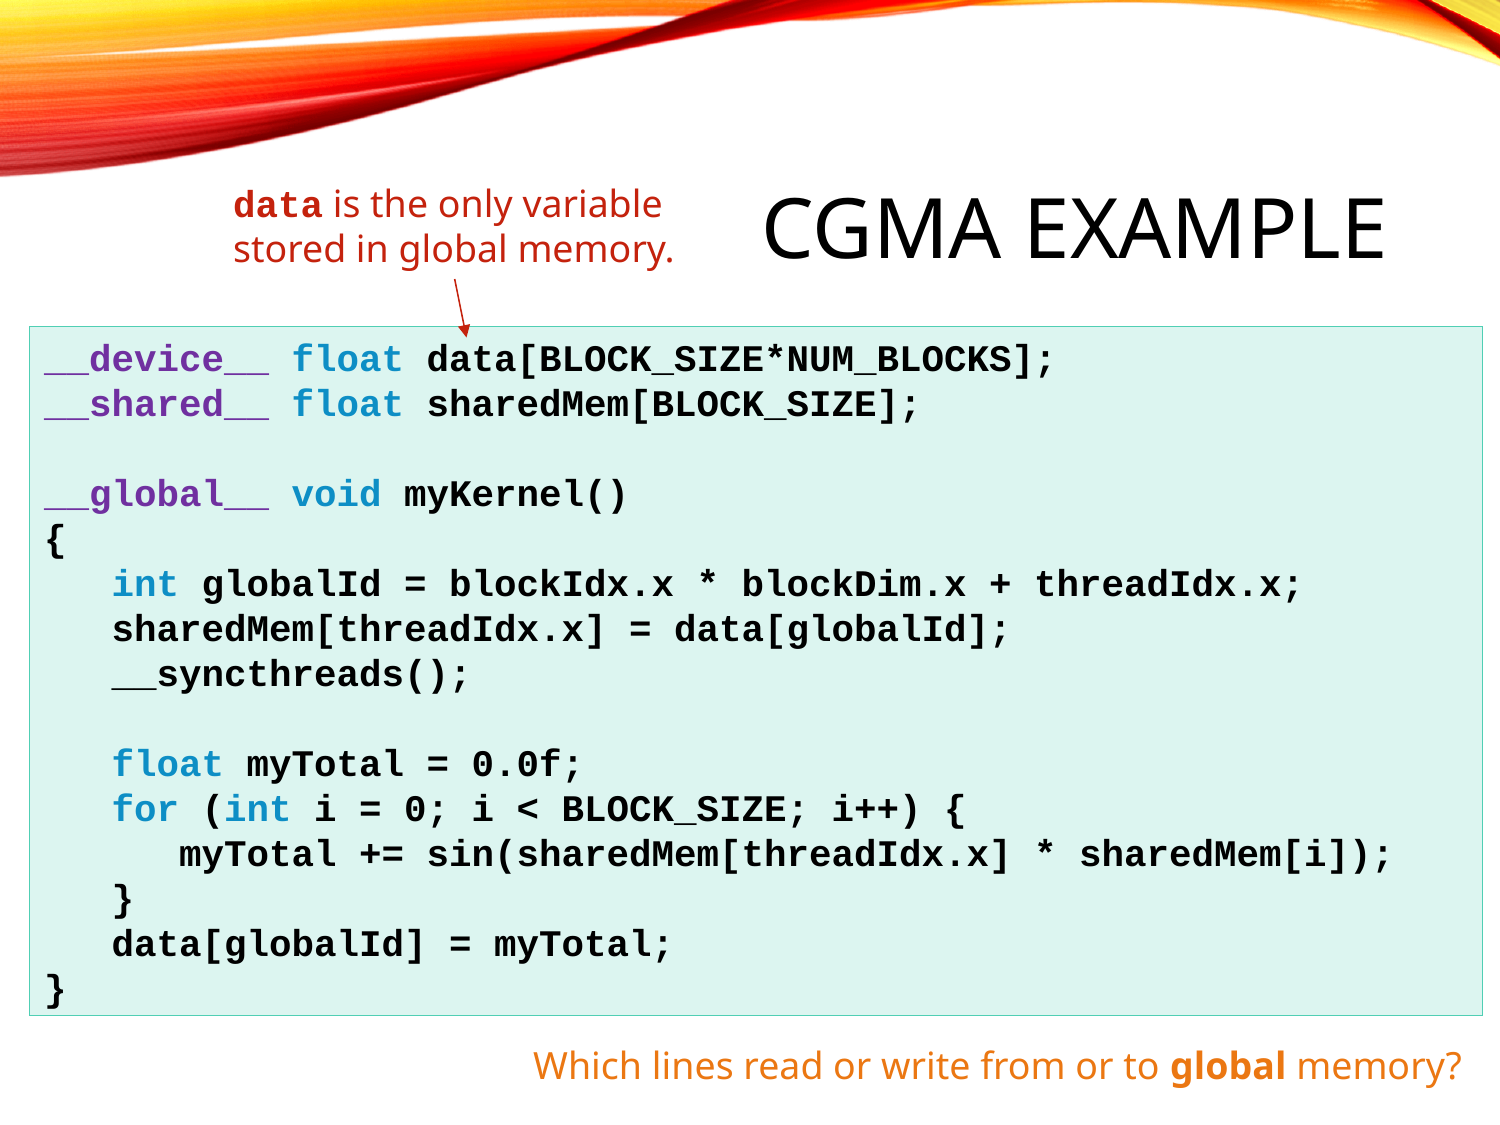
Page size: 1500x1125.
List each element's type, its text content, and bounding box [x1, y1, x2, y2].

text_box Which lines read or write from or to global memory? [466, 1034, 1477, 1095]
title CGMA Example [356, 125, 1403, 326]
picture [0, 0, 1500, 178]
text_box __device__ float data[BLOCK_SIZE*NUM_BLOCKS]; __shared__ float sharedMem[BLOCK_SIZE]; __global__ void myKernel() { int globalId = blockIdx.x * blockDim.x + threadIdx.x; sharedMem[threadIdx.x] = data[globalId]; __syncthreads(); float myTotal = 0.0f; for (int i = 0; i < BLOCK_SIZE; i++) { myTotal += sin(sharedMem[threadIdx.x] * sharedMem[i]); } data[globalId] = myTotal; } [29, 326, 1483, 1016]
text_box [454, 278, 467, 338]
text_box data is the only variable stored in global memory. [218, 172, 703, 278]
